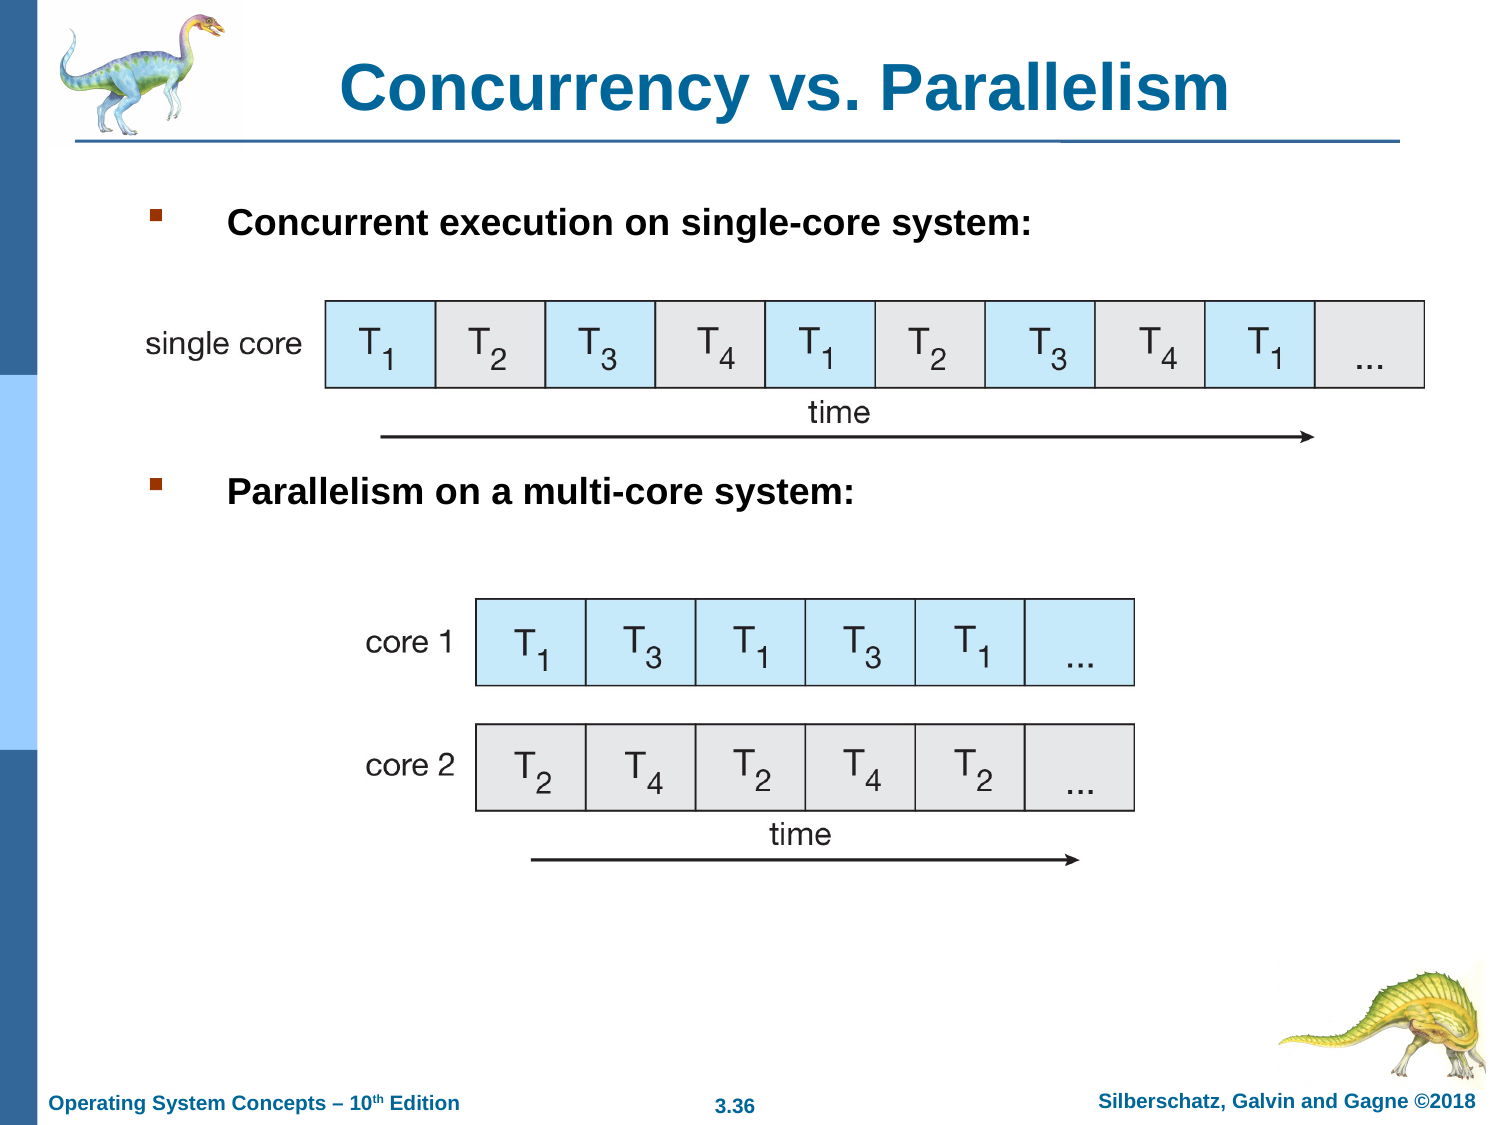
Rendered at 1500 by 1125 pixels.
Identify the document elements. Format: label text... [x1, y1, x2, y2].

text_box Concurrent execution on single-core system: Parallelism on a multi-core system: [131, 190, 1430, 935]
title Concurrency vs. Parallelism [110, 36, 1461, 131]
picture [1275, 959, 1486, 1090]
picture [145, 299, 1426, 443]
picture [46, 0, 243, 149]
picture [364, 598, 1136, 866]
